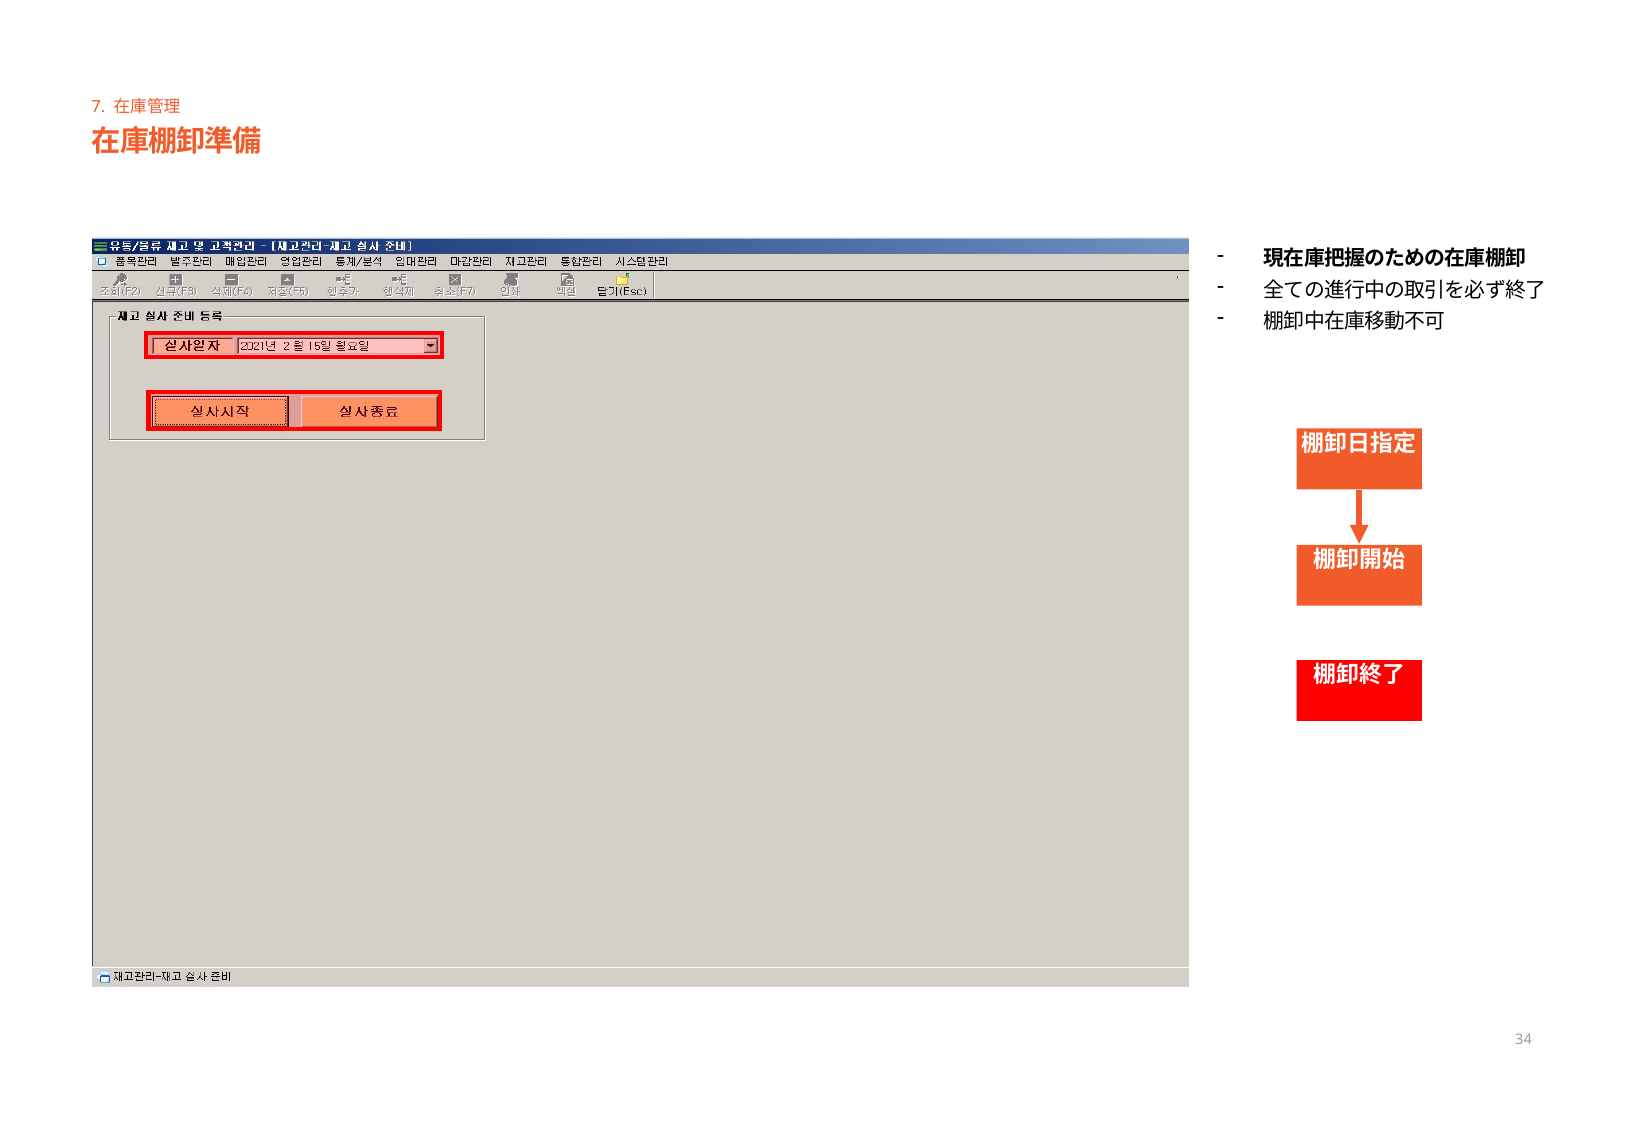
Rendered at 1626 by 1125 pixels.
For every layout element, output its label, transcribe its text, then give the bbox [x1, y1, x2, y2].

text_box 7. 在庫管理 [91, 95, 181, 116]
text_box 棚卸日指定 [1296, 428, 1422, 490]
picture [92, 237, 1189, 987]
text_box 棚卸開始 [1296, 544, 1422, 606]
text_box 棚卸終了 [1296, 660, 1422, 721]
slide_number 34 [1183, 1030, 1532, 1091]
text_box 在庫棚卸準備 [91, 122, 263, 158]
text_box 現在庫把握のための在庫棚卸 全ての進行中の取引を必ず終了 棚卸中在庫移動不可 [1202, 237, 1600, 340]
